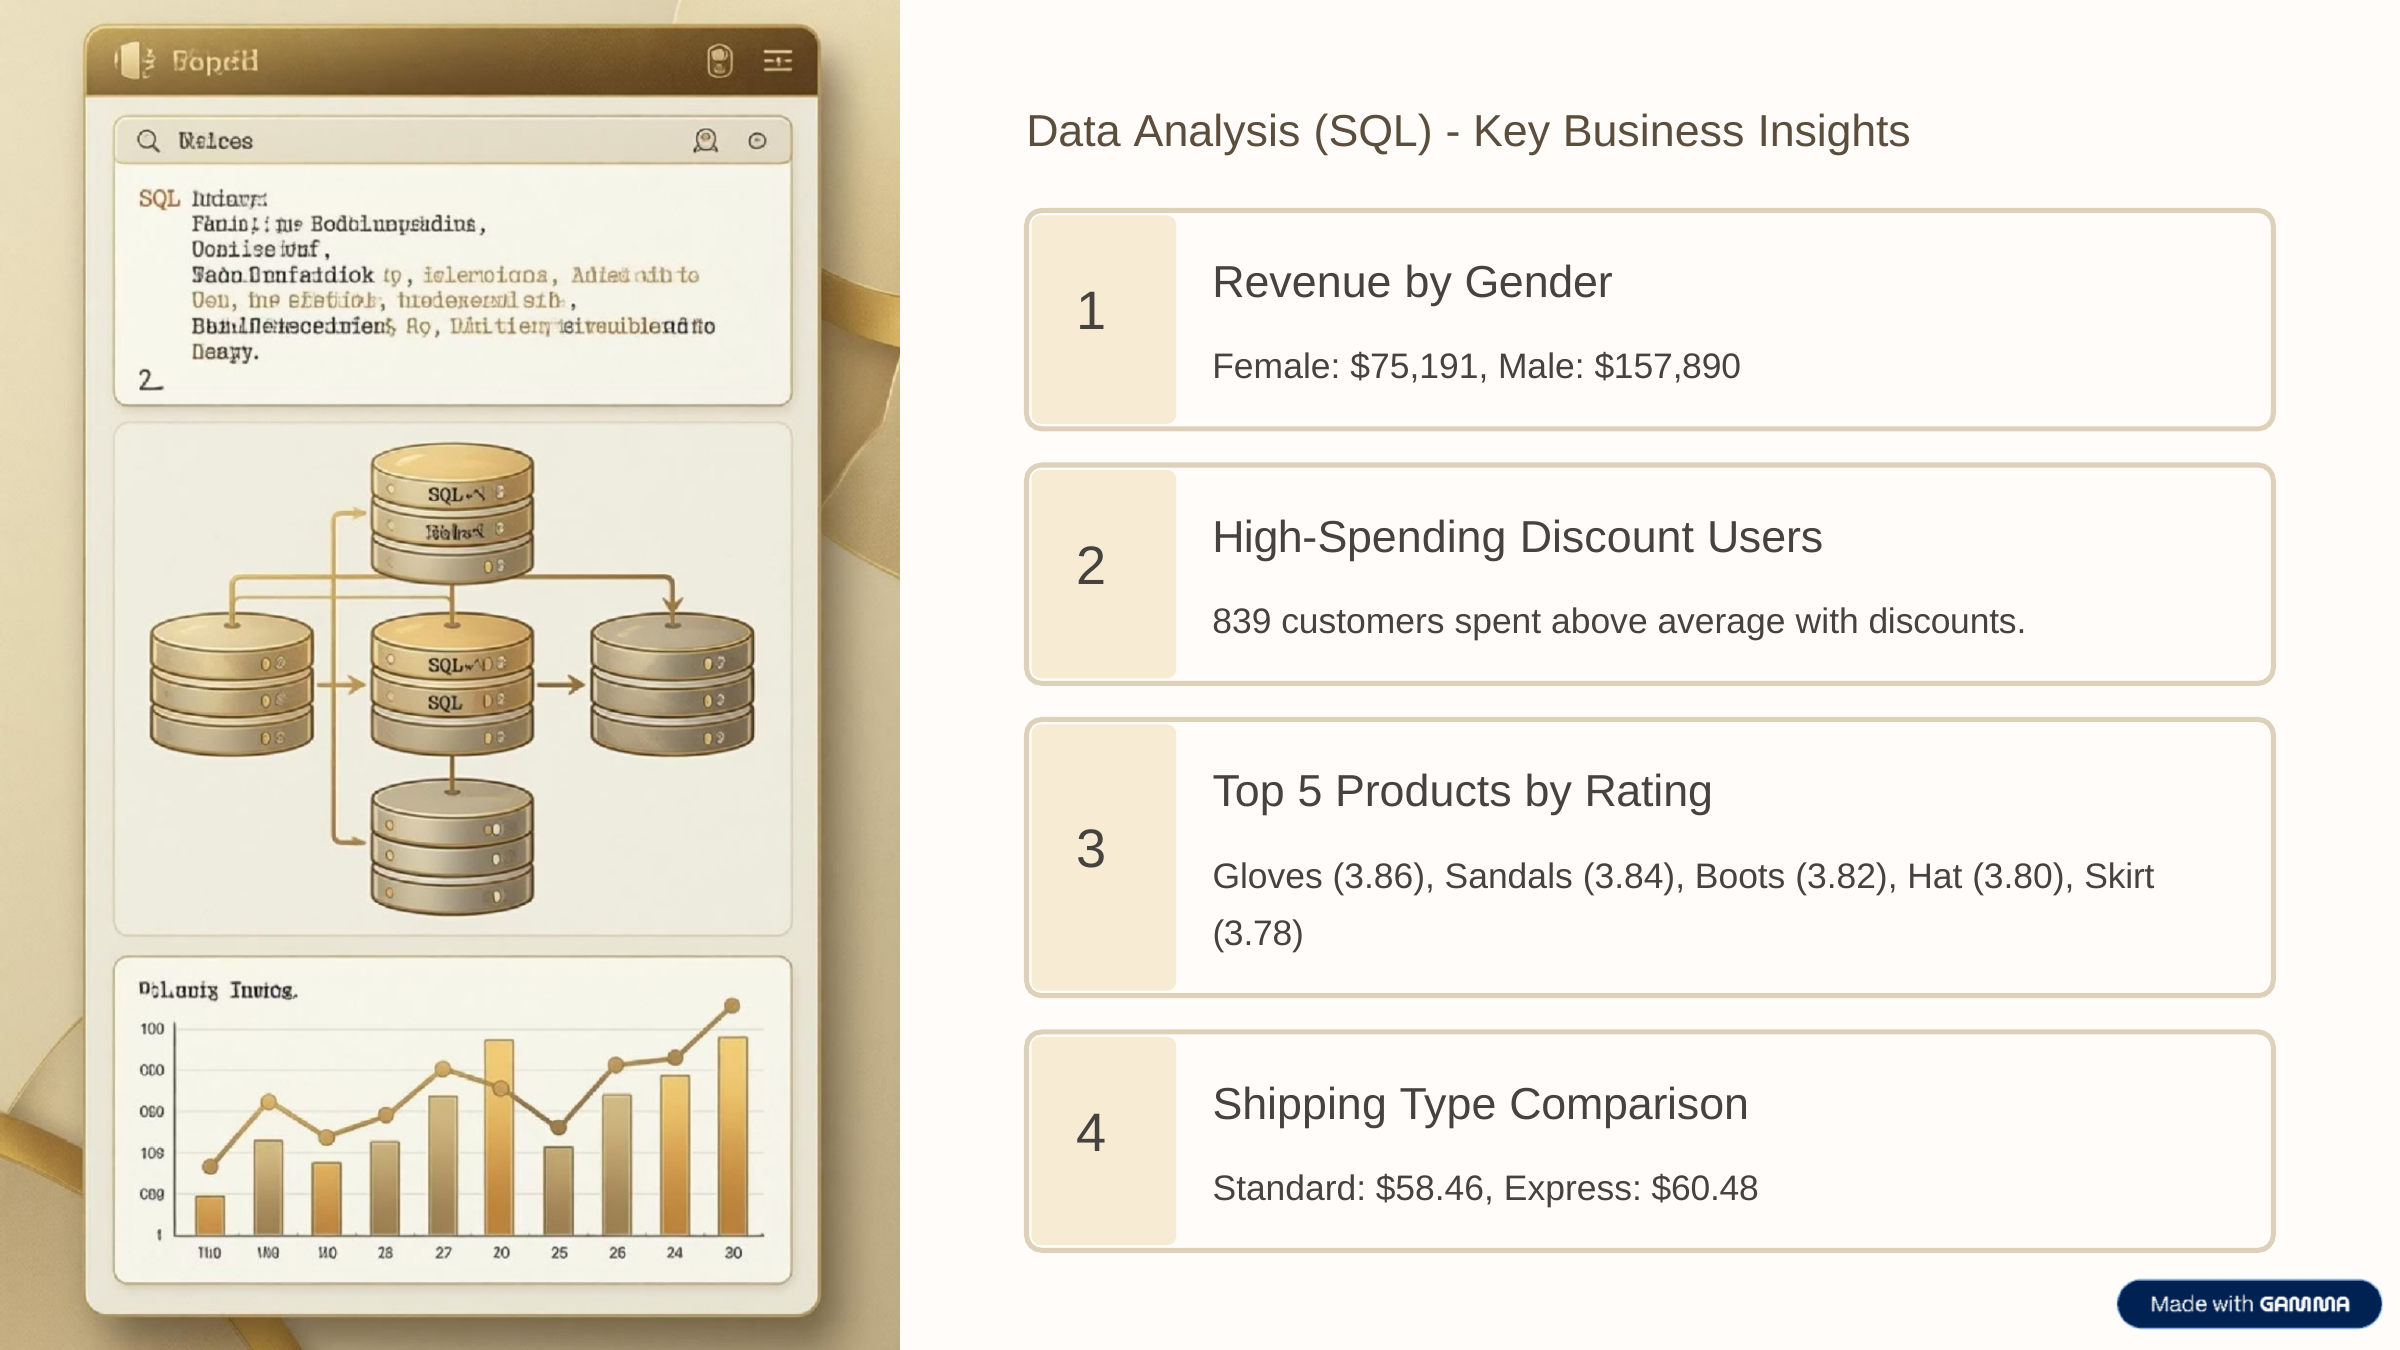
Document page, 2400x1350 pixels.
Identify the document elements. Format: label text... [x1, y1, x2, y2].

picture [2105, 1271, 2389, 1339]
title Data Analysis (SQL) - Key Business Insights [1024, 99, 1913, 206]
picture [0, 0, 901, 1350]
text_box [1023, 207, 2277, 432]
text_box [1023, 462, 2277, 687]
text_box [1023, 1029, 2277, 1254]
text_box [1023, 716, 2277, 999]
